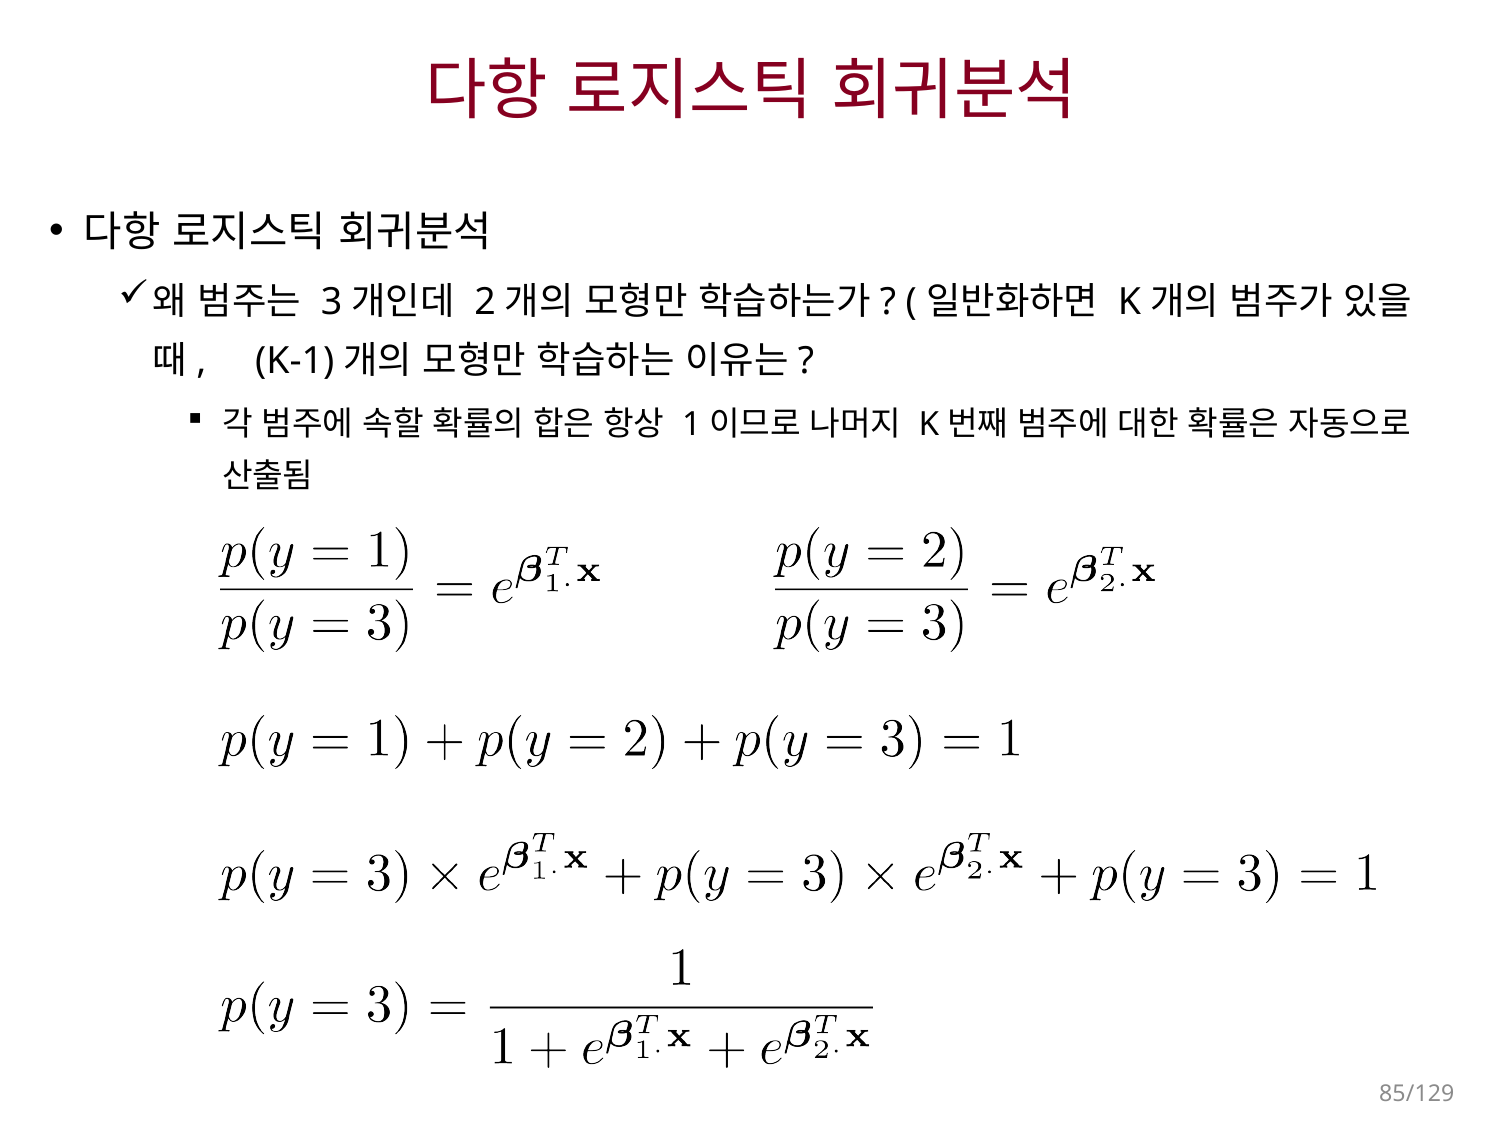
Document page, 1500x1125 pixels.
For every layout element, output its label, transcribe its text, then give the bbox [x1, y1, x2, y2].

picture [218, 526, 600, 652]
list 다항 로지스틱 회귀분석 왜 범주는 3개인데 2개의 모형만 학습하는가? (일반화하면 K개의 범주가 있을 때, (K-1)개의 모형만 학습하는 이유는? 각 범주에 속할 확률의 합은 항상 1이므로 나머지 K번째 범주에 대한 확률은 자동으로 산출됨 [34, 181, 1470, 1059]
picture [218, 833, 1376, 903]
picture [218, 949, 873, 1068]
picture [218, 715, 1019, 769]
slide_number 85/129 [1131, 1071, 1470, 1116]
picture [773, 526, 1155, 652]
title 다항 로지스틱 회귀분석 [34, 37, 1470, 147]
